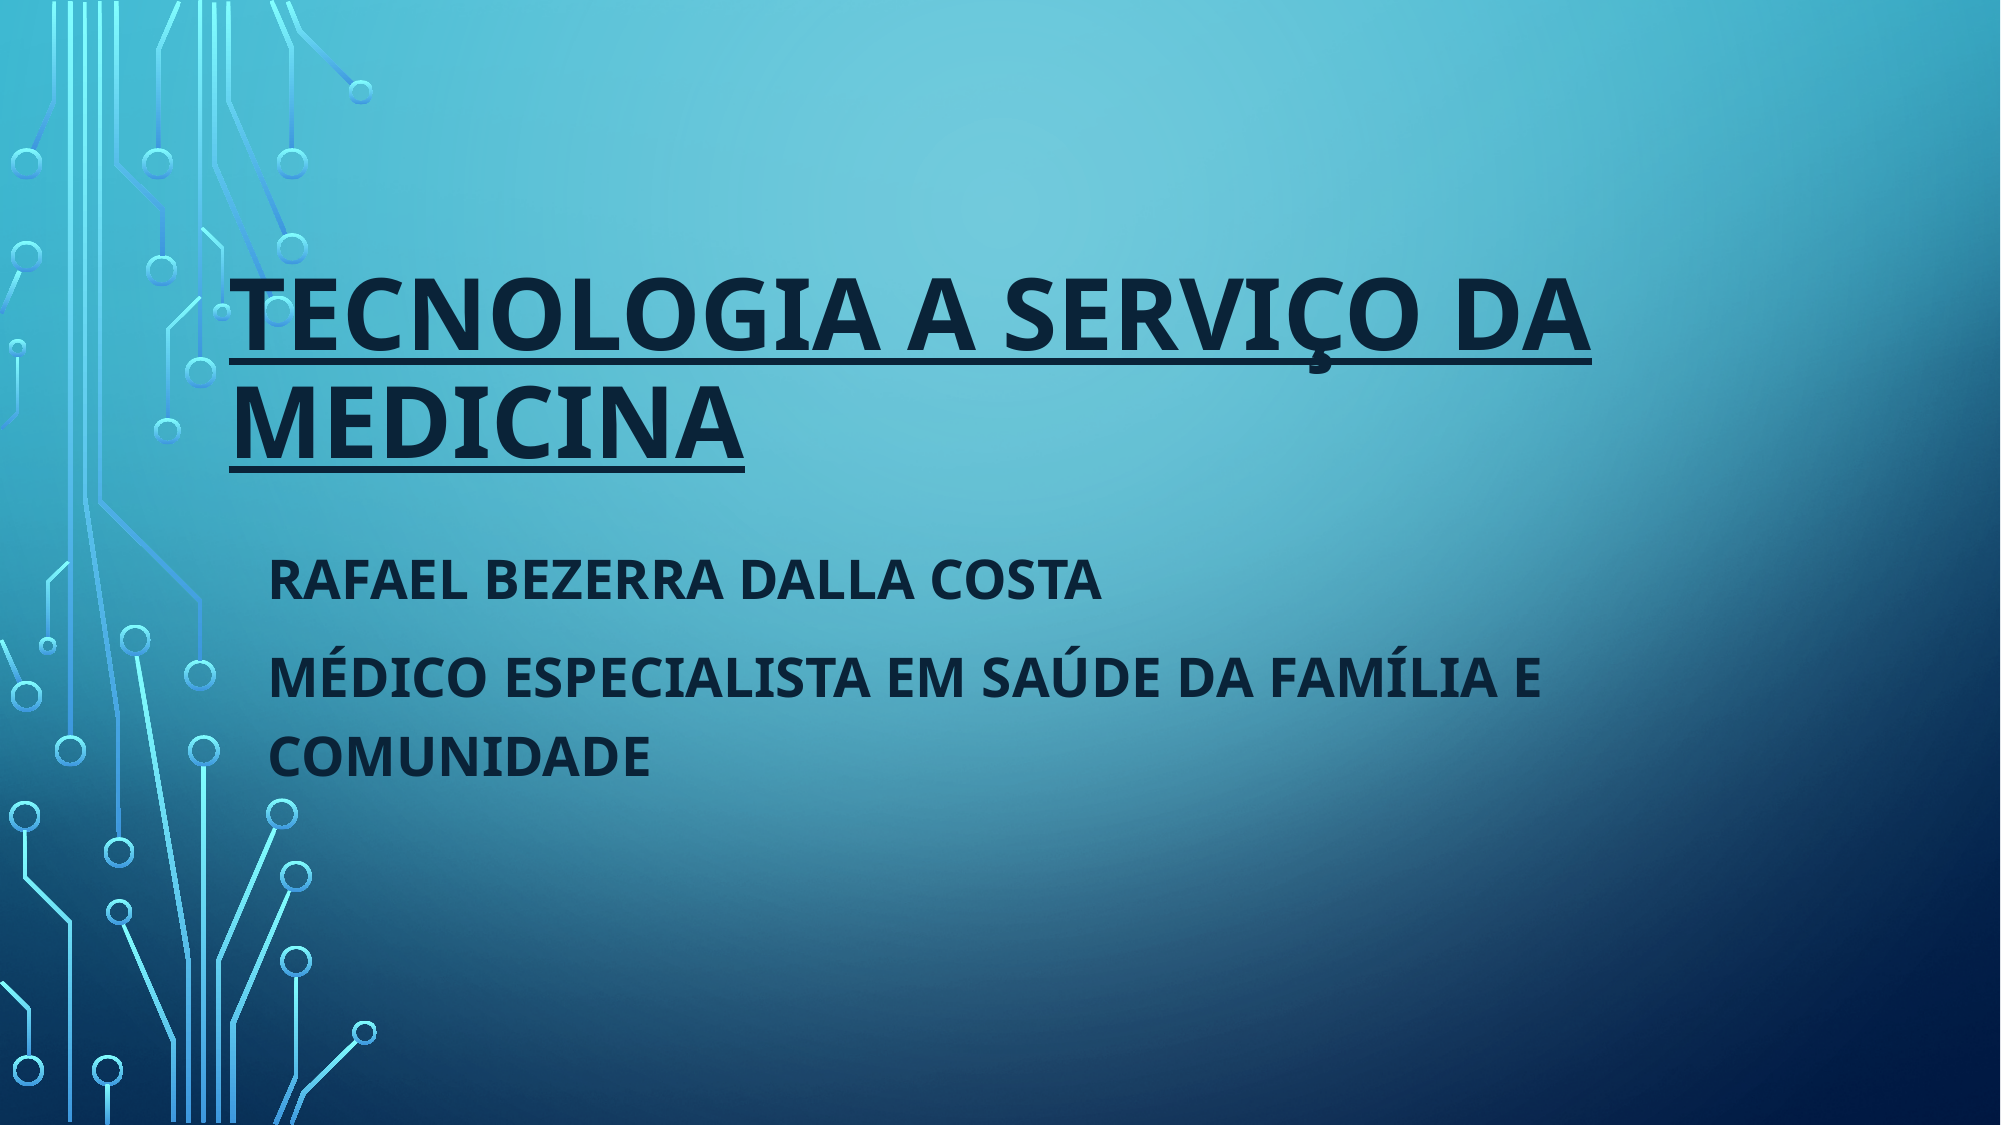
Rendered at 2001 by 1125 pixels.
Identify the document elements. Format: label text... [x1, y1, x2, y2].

subtitle Rafael bezerra dalla costa médico especialista em saúde da família e comunidade [252, 523, 1841, 796]
title Tecnologia a serviço da medicina [213, 95, 1936, 488]
